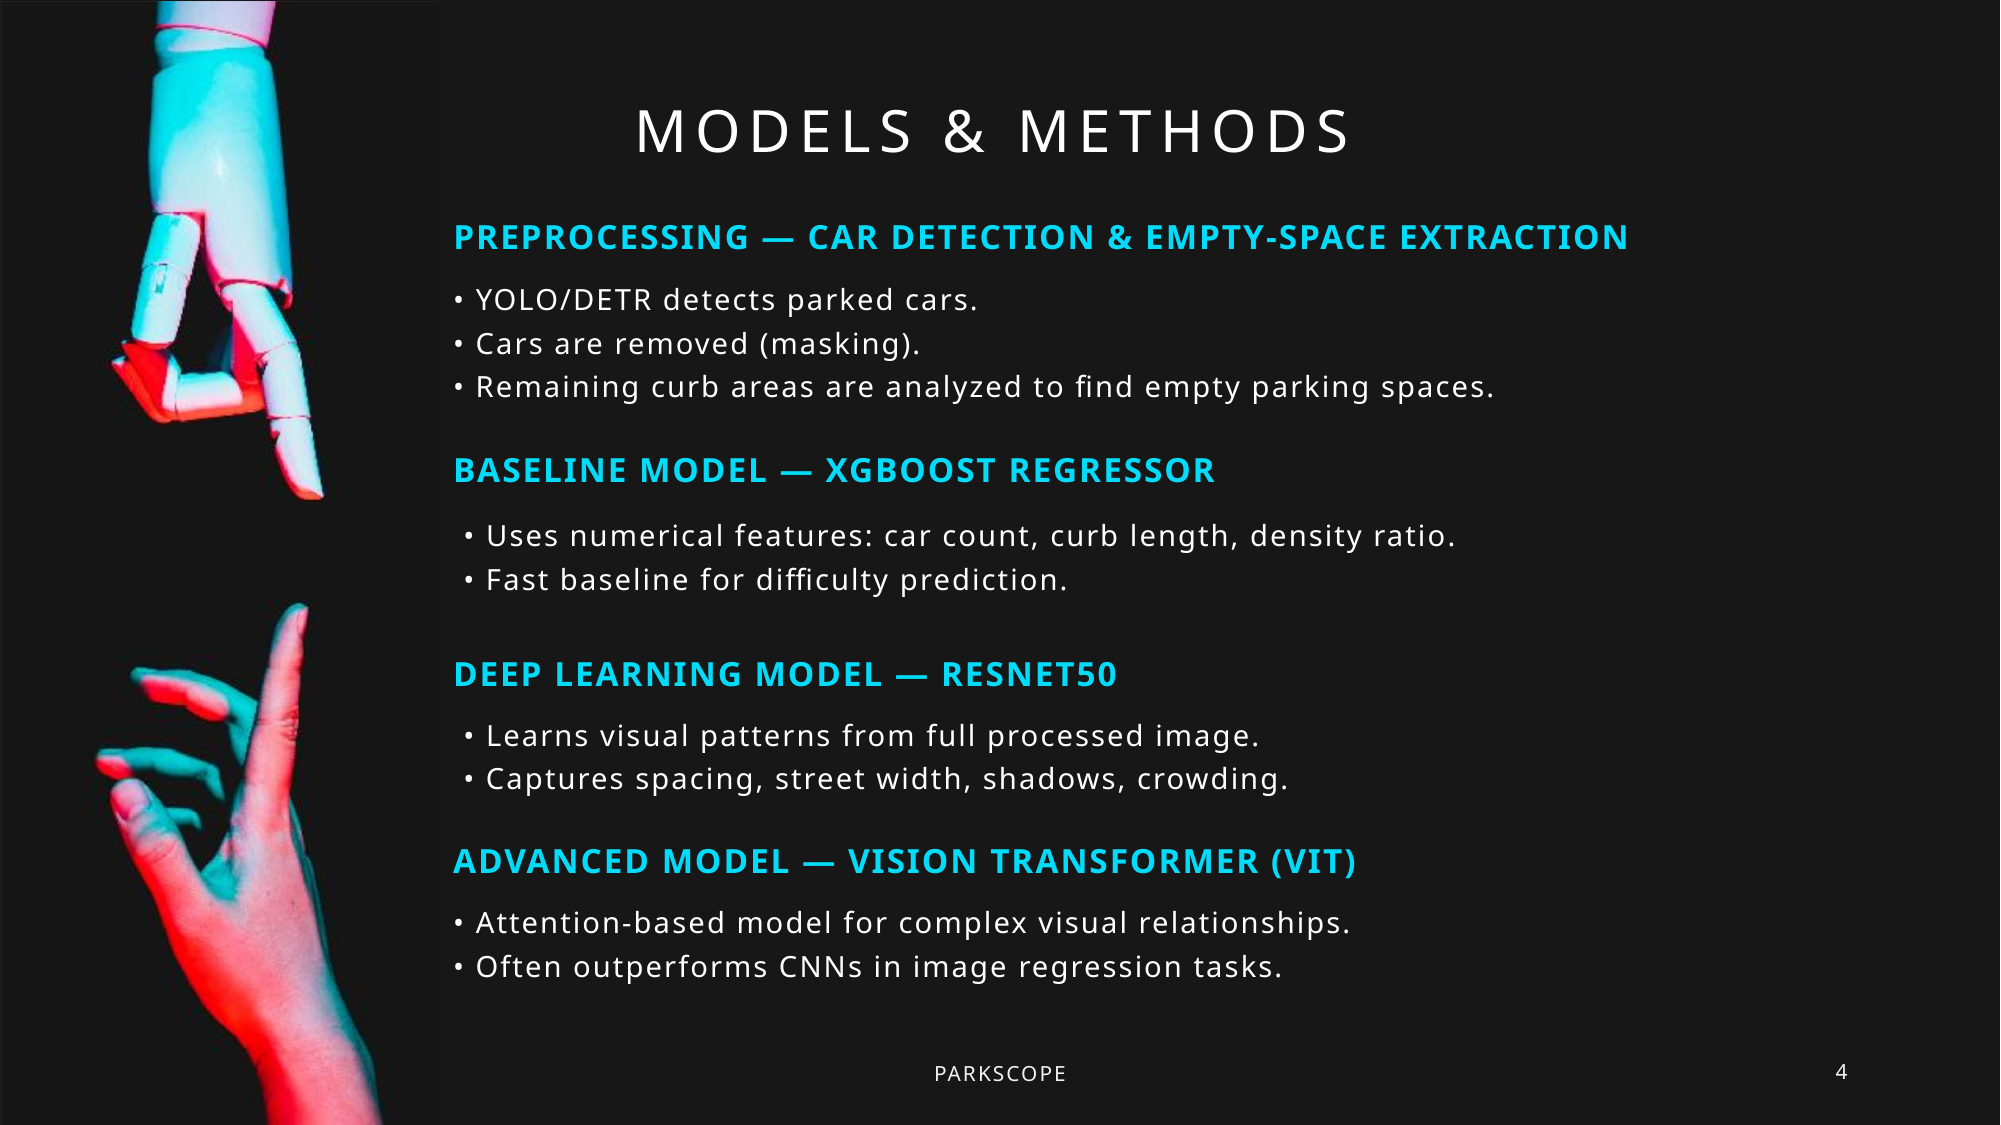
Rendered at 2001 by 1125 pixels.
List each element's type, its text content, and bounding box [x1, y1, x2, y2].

text_box ADVANCED MODEL — VISION TRANSFORMER (ViT) [438, 818, 1552, 887]
slide_number 4 [1412, 1042, 1863, 1103]
text_box • Attention-based model for complex visual relationships. • Often outperforms CNNs in image regression tasks. [438, 887, 1853, 1036]
list PREPROCESSING — CAR DETECTION & EMPTY-SPACE EXTRACTION [438, 194, 1821, 264]
picture [0, 2, 782, 1125]
list • Uses numerical features: car count, curb length, density ratio. • Fast baseline for difficulty prediction. [782, 501, 1863, 622]
text_box DEEP LEARNING MODEL — RESNET50 [782, 631, 1583, 700]
text_box • Learns visual patterns from full processed image. • Captures spacing, street width, shadows, crowding. [448, 700, 1863, 821]
title Models & Methods [619, 91, 1470, 168]
list BASELINE MODEL — XGBOOST REGRESSOR [782, 427, 1583, 498]
footer ParkScope [662, 1042, 1338, 1103]
list • YOLO/DETR detects parked cars. • Cars are removed (masking). • Remaining curb areas are analyzed to find empty parking spaces. [438, 264, 2000, 422]
